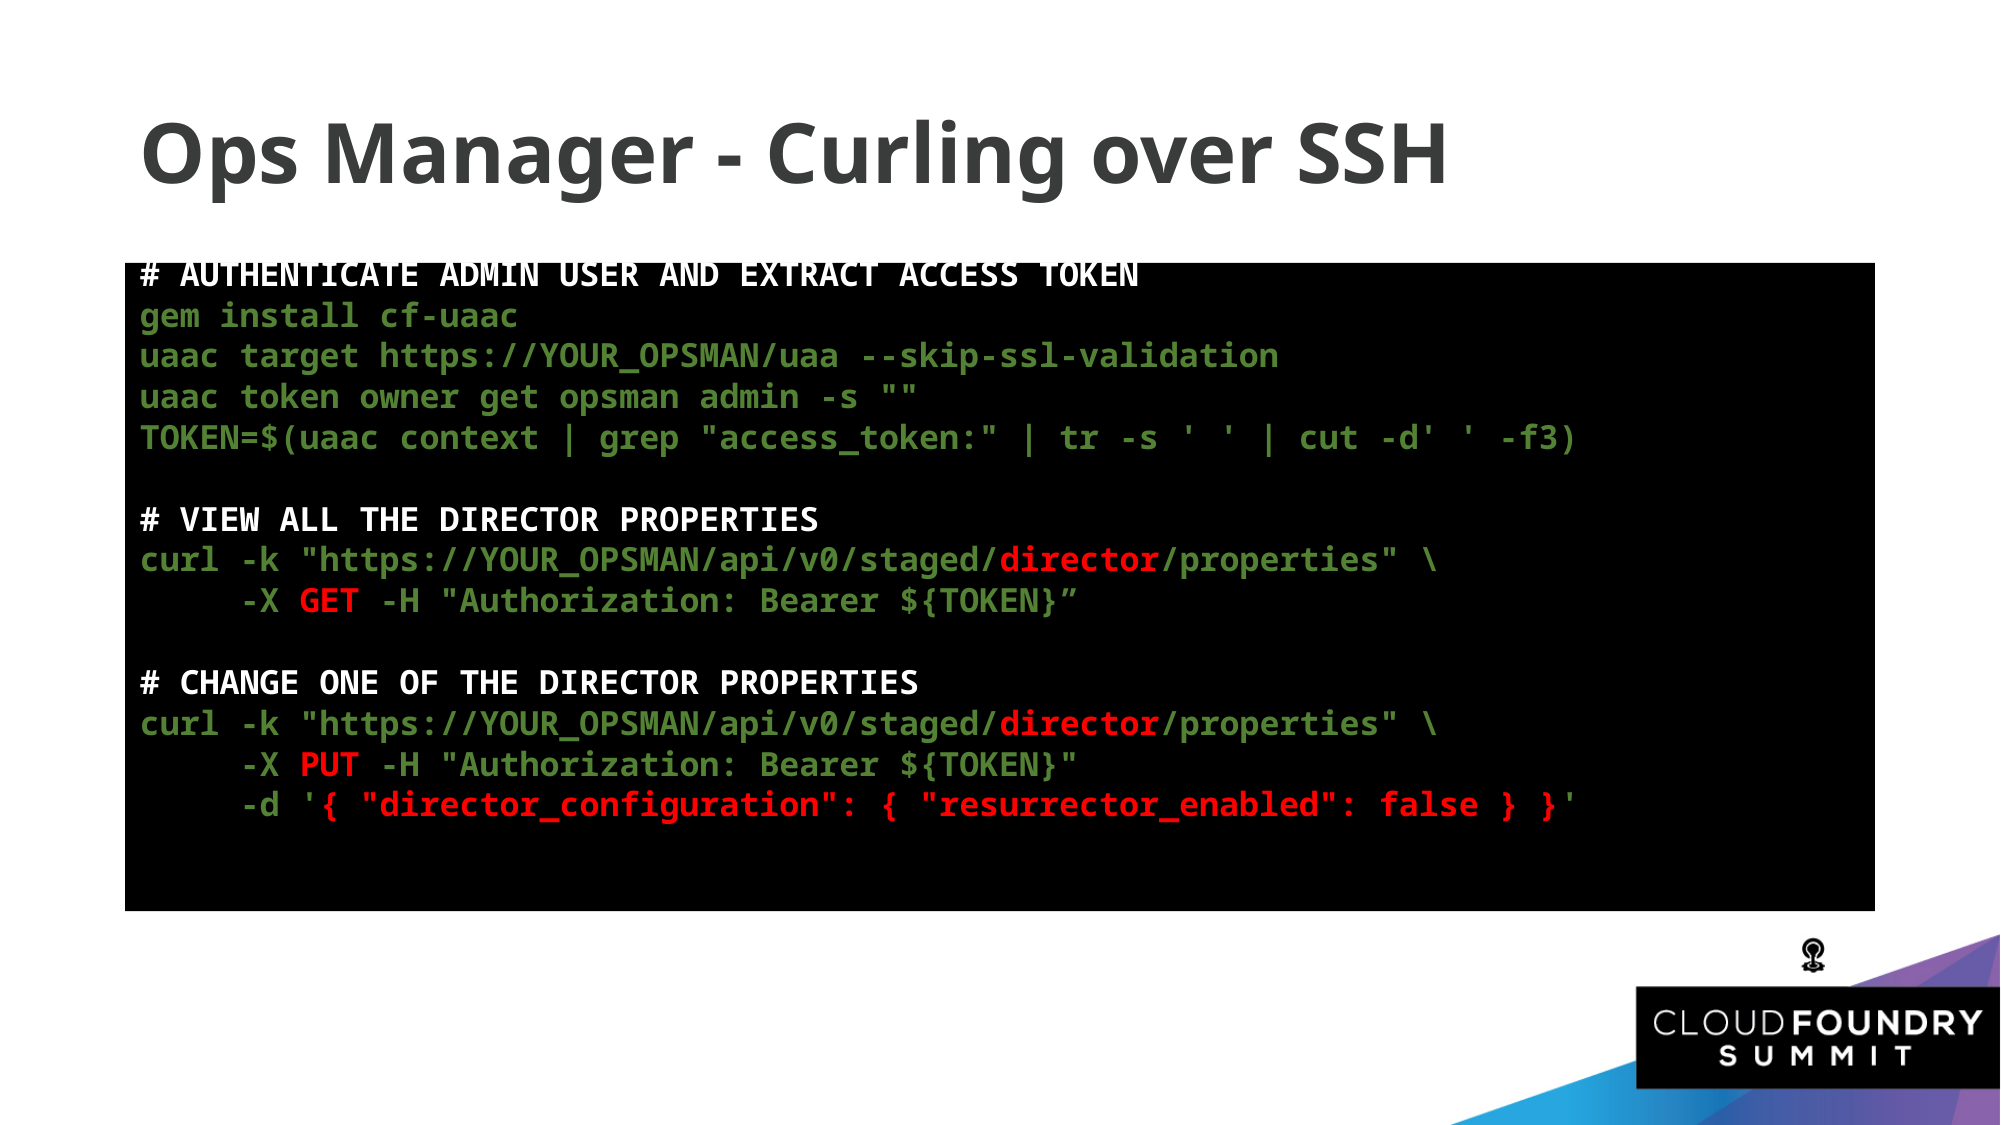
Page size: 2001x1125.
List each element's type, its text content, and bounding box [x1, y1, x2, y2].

list # AUTHENTICATE ADMIN USER AND EXTRACT ACCESS TOKEN gem install cf-uaac uaac target https://YOUR_OPSMAN/uaa --skip-ssl-validation uaac token owner get opsman admin -s "" TOKEN=$(uaac context | grep "access_token:" | tr -s ' ' | cut -d' ' -f3) # VIEW ALL THE DIRECTOR PROPERTIES curl -k "https://YOUR_OPSMAN/api/v0/staged/director/properties" \ -X GET -H "Authorization: Bearer ${TOKEN}” # CHANGE ONE OF THE DIRECTOR PROPERTIES curl -k "https://YOUR_OPSMAN/api/v0/staged/director/properties" \ -X PUT -H "Authorization: Bearer ${TOKEN}" -d '{ "director_configuration": { "resurrector_enabled": false } }' [125, 262, 1875, 912]
picture [0, 0, 2001, 1125]
list Ops Manager - Curling over SSH [125, 104, 1875, 218]
